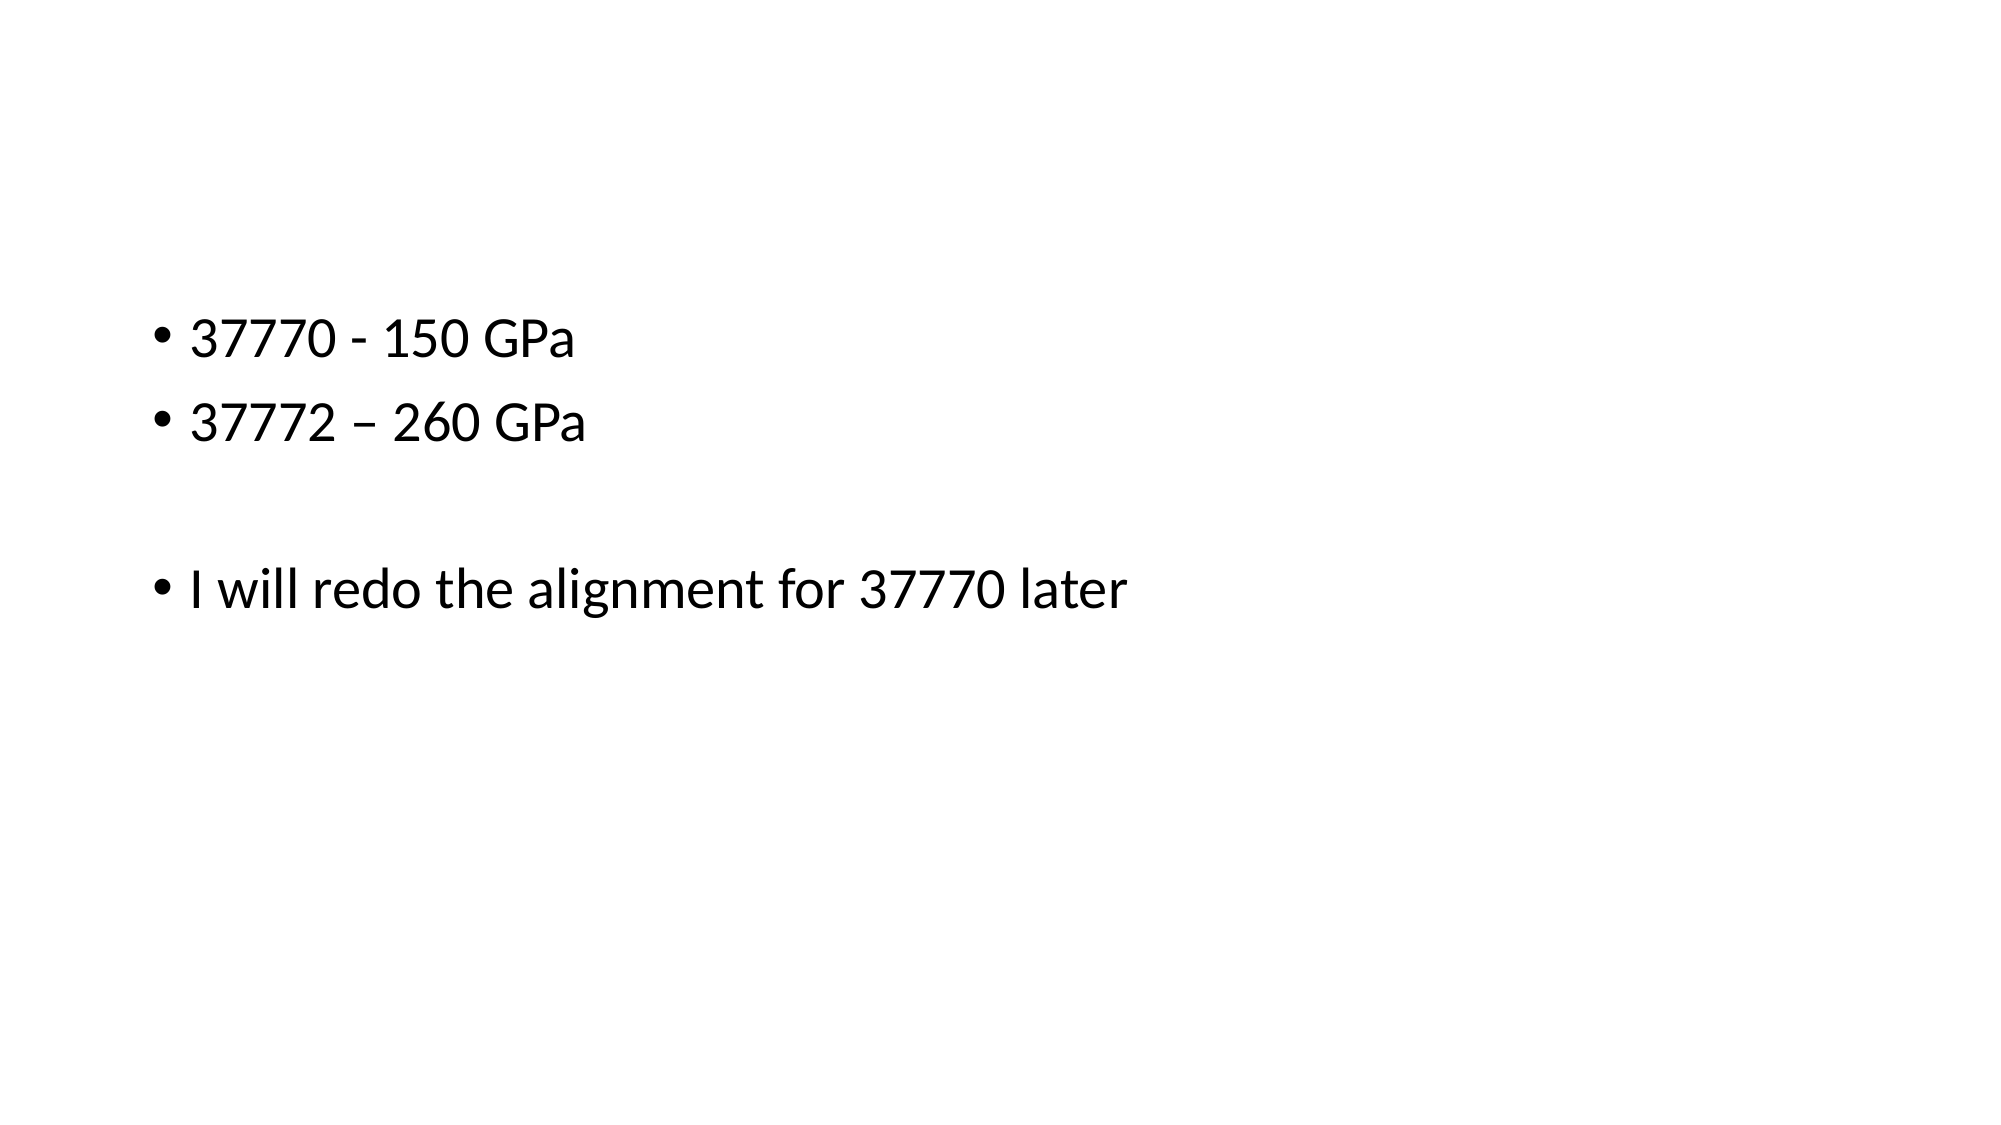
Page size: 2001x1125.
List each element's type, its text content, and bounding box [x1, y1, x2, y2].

list 37770 - 150 GPa 37772 – 260 GPa I will redo the alignment for 37770 later [137, 299, 1863, 1014]
